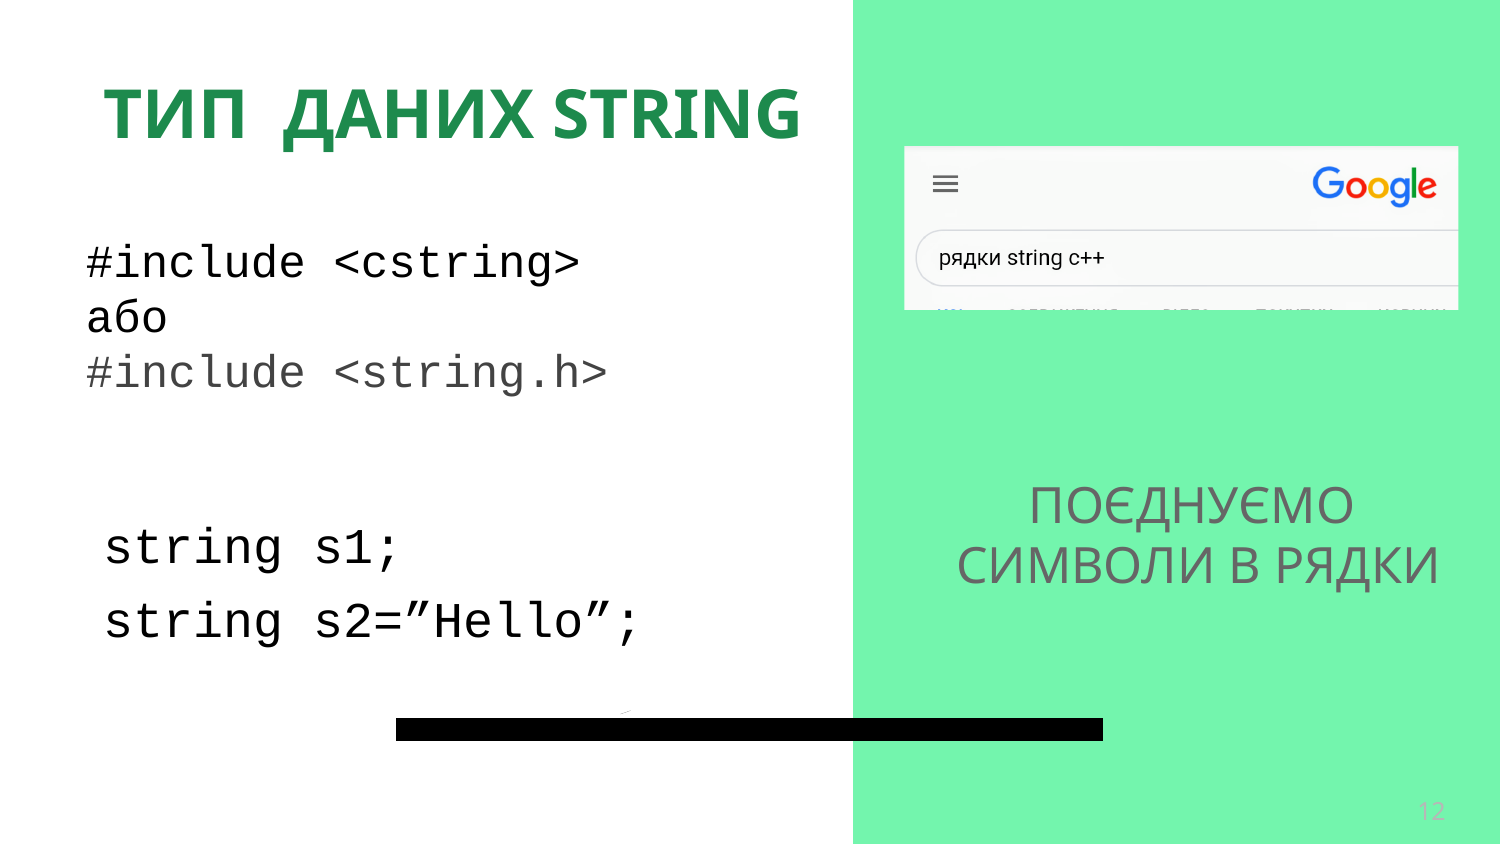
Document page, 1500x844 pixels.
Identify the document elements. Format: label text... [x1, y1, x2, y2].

text_box [783, 717, 1104, 742]
text_box string s1; string s2=”Hello”; [88, 506, 783, 844]
text_box ТИП ДАНИХ STRING [88, 53, 856, 169]
picture [904, 146, 1459, 310]
slide_number ‹#› [1402, 764, 1493, 830]
text_box #include <cstring> або #include <string.h> [70, 216, 687, 411]
title ПОЄДНУЄМО СИМВОЛИ В РЯДКИ [904, 458, 1493, 701]
